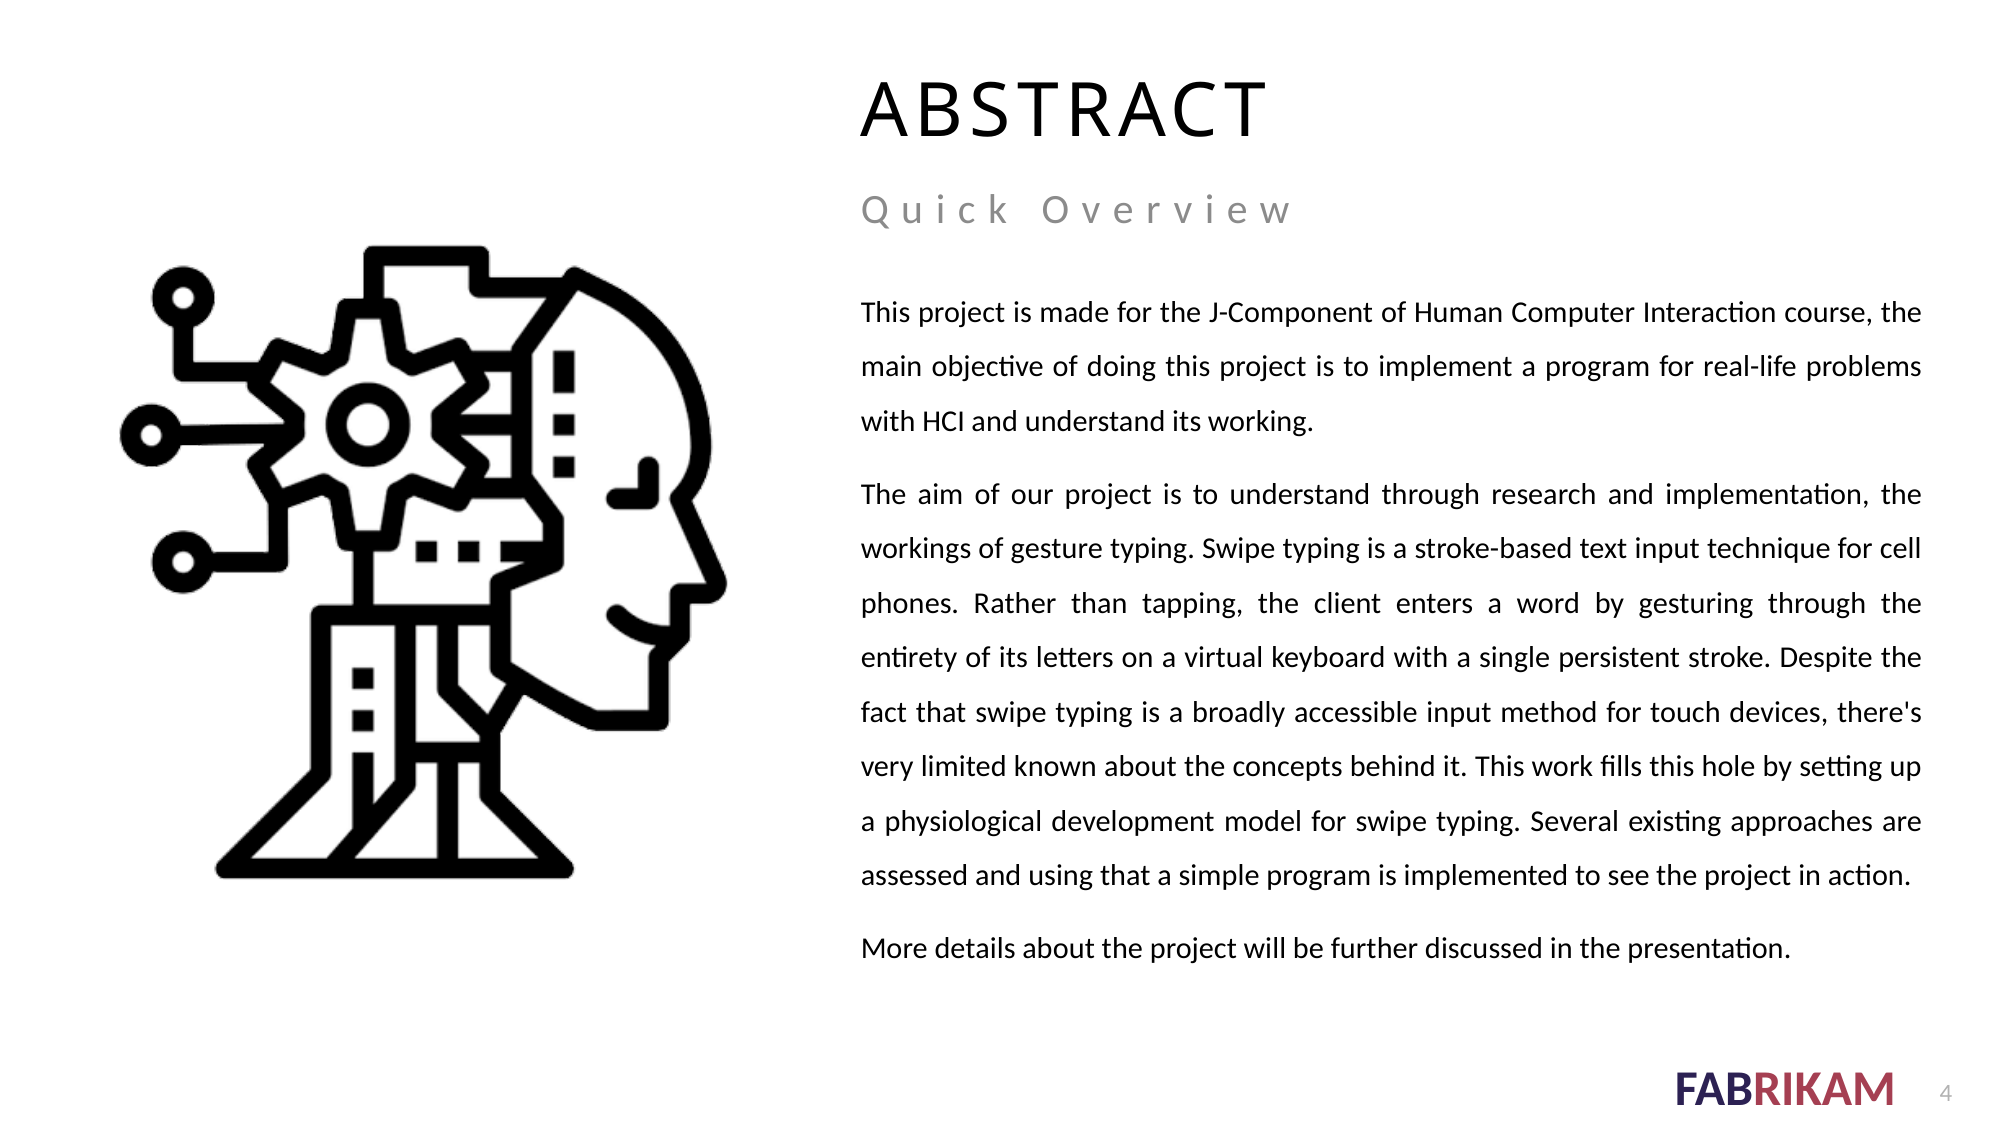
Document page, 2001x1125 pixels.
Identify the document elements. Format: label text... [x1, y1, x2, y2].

slide_number 4 [1894, 1061, 1968, 1121]
list This project is made for the J-Component of Human Computer Interaction course, the main objective of doing this project is to implement a program for real-life problems with HCI and understand its working. The aim of our project is to understand through research and implementation, the workings of gesture typing. Swipe typing is a stroke-based text input technique for cell phones. Rather than tapping, the client enters a word by gesturing through the entirety of its letters on a virtual keyboard with a single persistent stroke. Despite the fact that swipe typing is a broadly accessible input method for touch devices, there's very limited known about the concepts behind it. This work fills this hole by setting up a physiological development model for swipe typing. Several existing approaches are assessed and using that a simple program is implemented to see the project in action. More details about the project will be further discussed in the presentation. [889, 266, 1938, 1028]
picture [0, 0, 889, 1124]
title Abstract [889, 59, 1938, 154]
list Quick Overview [889, 164, 1938, 225]
